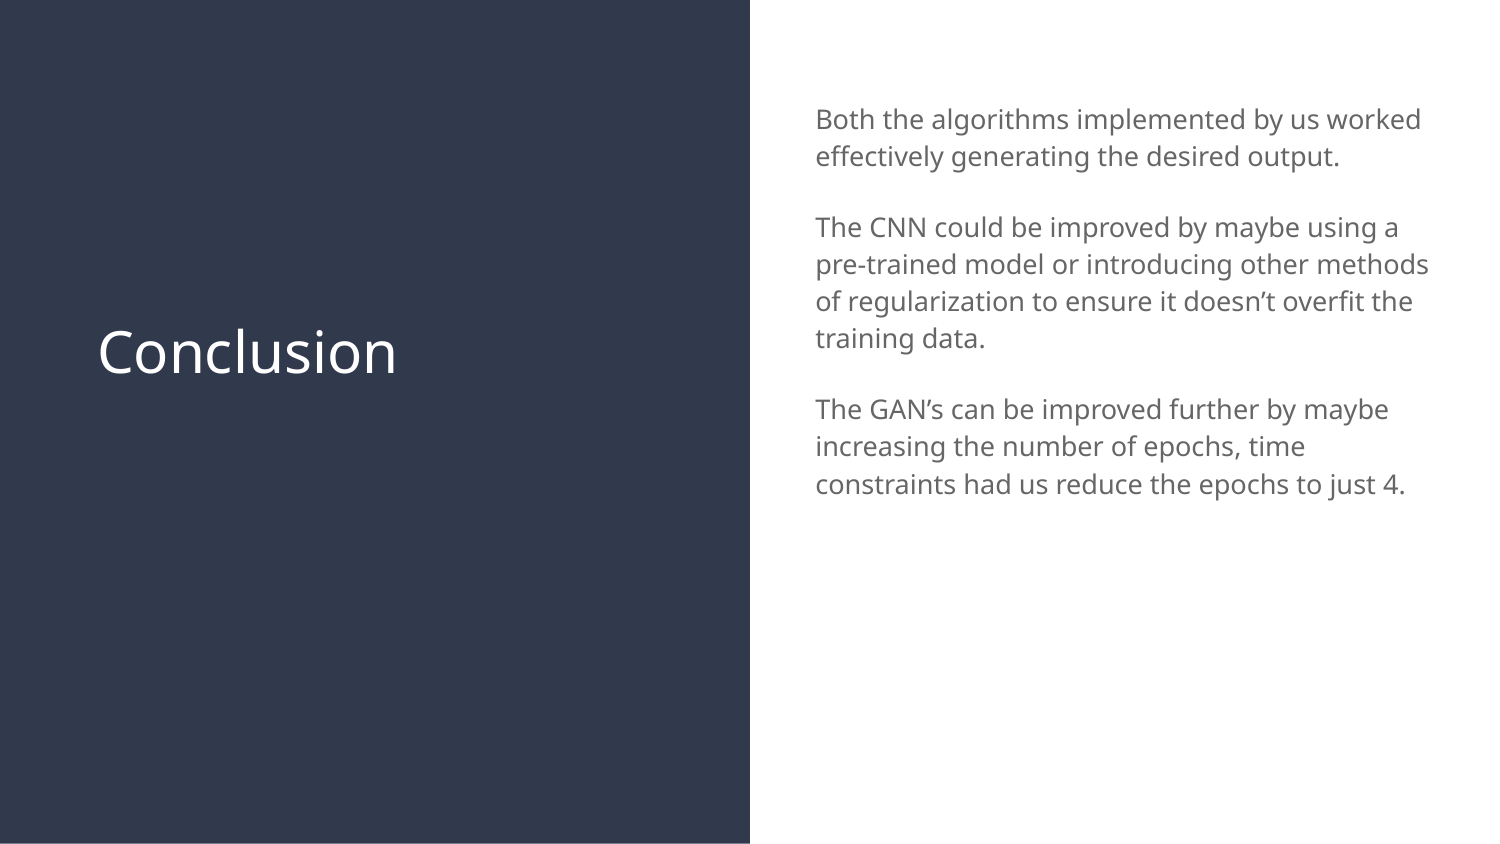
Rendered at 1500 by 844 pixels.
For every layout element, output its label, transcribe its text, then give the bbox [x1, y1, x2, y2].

title Conclusion [82, 300, 690, 637]
list Both the algorithms implemented by us worked effectively generating the desired output. The CNN could be improved by maybe using a pre-trained model or introducing other methods of regularization to ensure it doesn’t overfit the training data. The GAN’s can be improved further by maybe increasing the number of epochs, time constraints had us reduce the epochs to just 4. [800, 82, 1449, 757]
